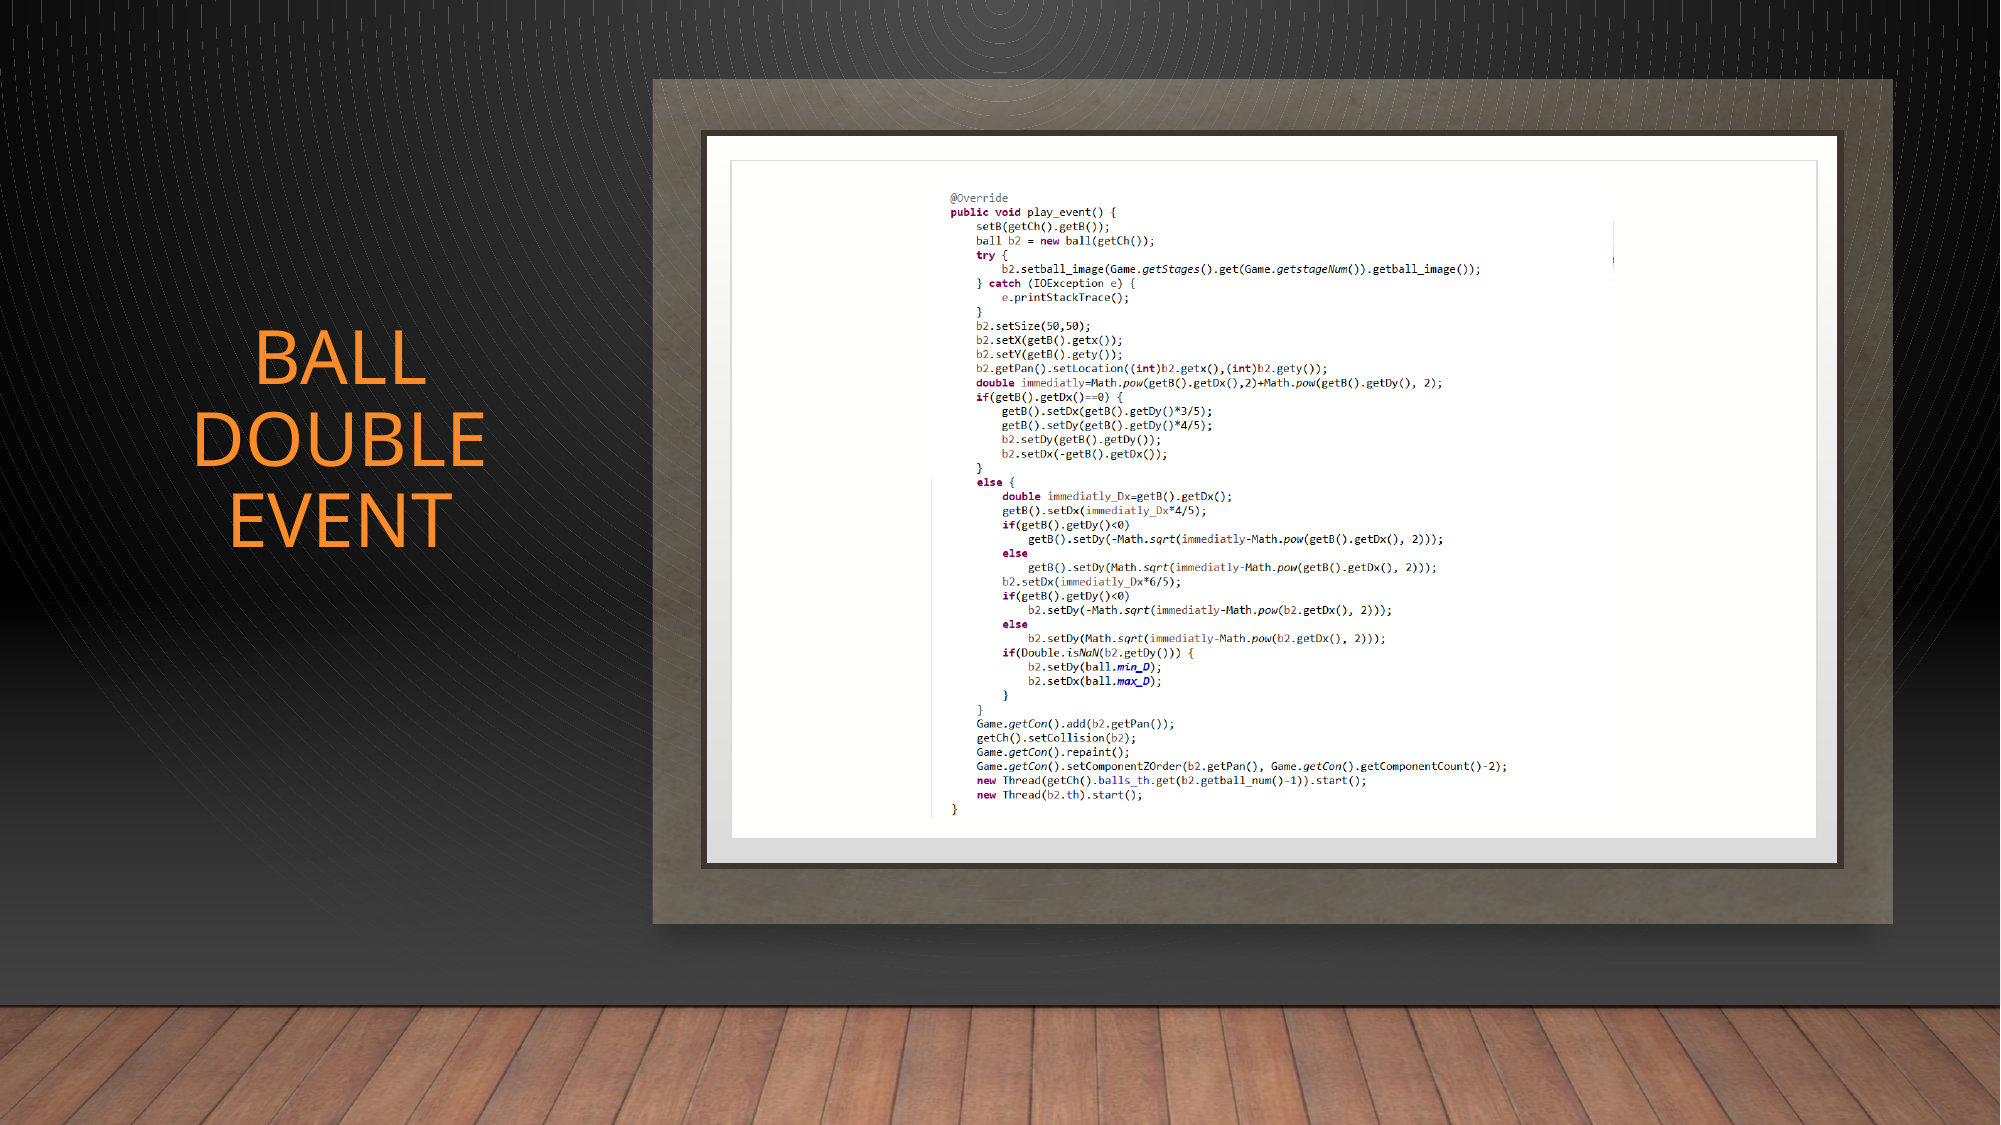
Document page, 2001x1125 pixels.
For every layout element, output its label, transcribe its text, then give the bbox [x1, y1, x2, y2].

text_box [0, 593, 2000, 1005]
title ball double event [108, 241, 572, 564]
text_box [652, 78, 1894, 924]
picture [0, 1008, 2000, 1125]
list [931, 182, 1615, 818]
